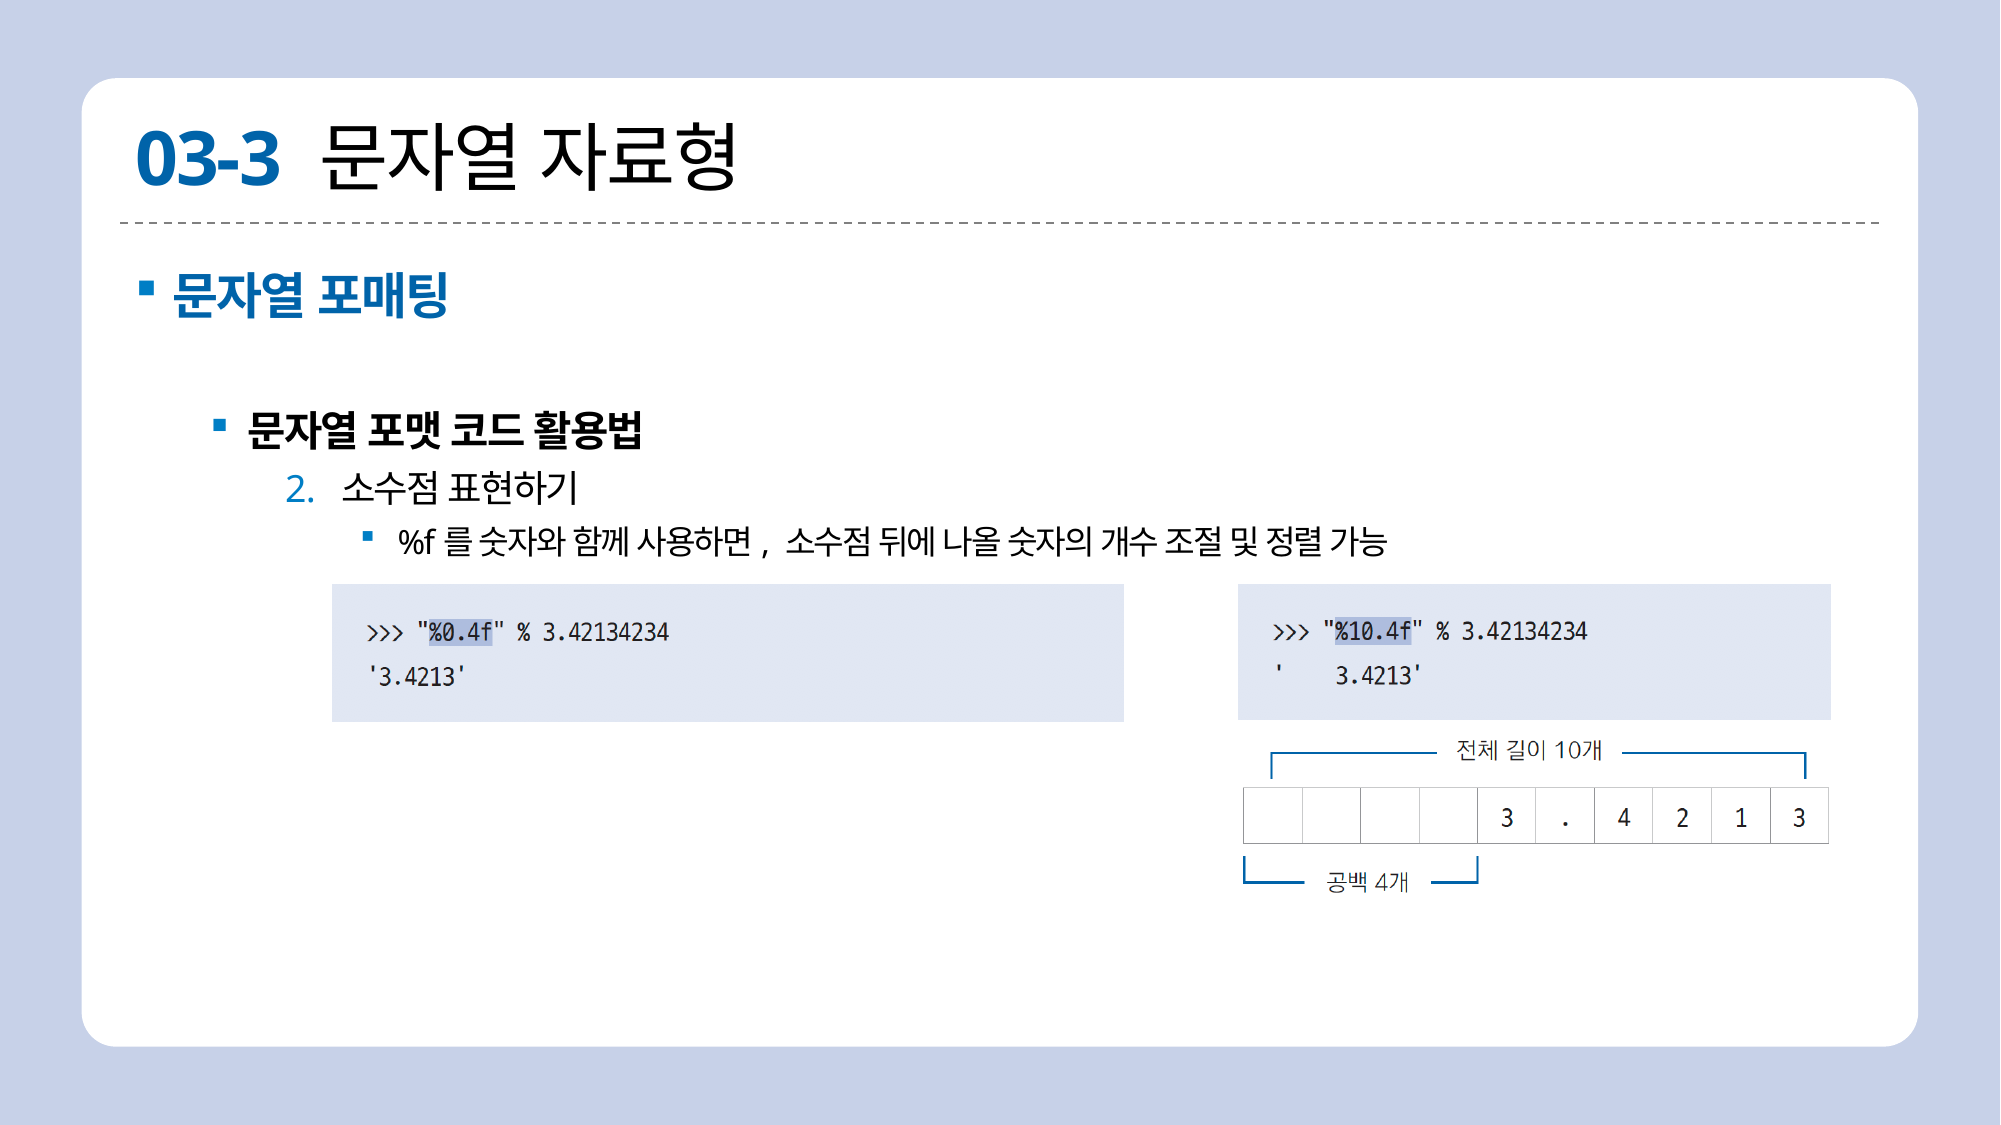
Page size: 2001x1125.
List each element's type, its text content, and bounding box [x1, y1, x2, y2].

picture [1238, 584, 1831, 721]
picture [1238, 738, 1831, 895]
title 03-3 문자열 자료형 [120, 109, 1880, 209]
list 문자열 포매팅 문자열 포맷 코드 활용법 소수점 표현하기 %f를 숫자와 함께 사용하면, 소수점 뒤에 나올 숫자의 개수 조절 및 정렬 가능 [120, 257, 1880, 1009]
picture [332, 584, 1124, 722]
